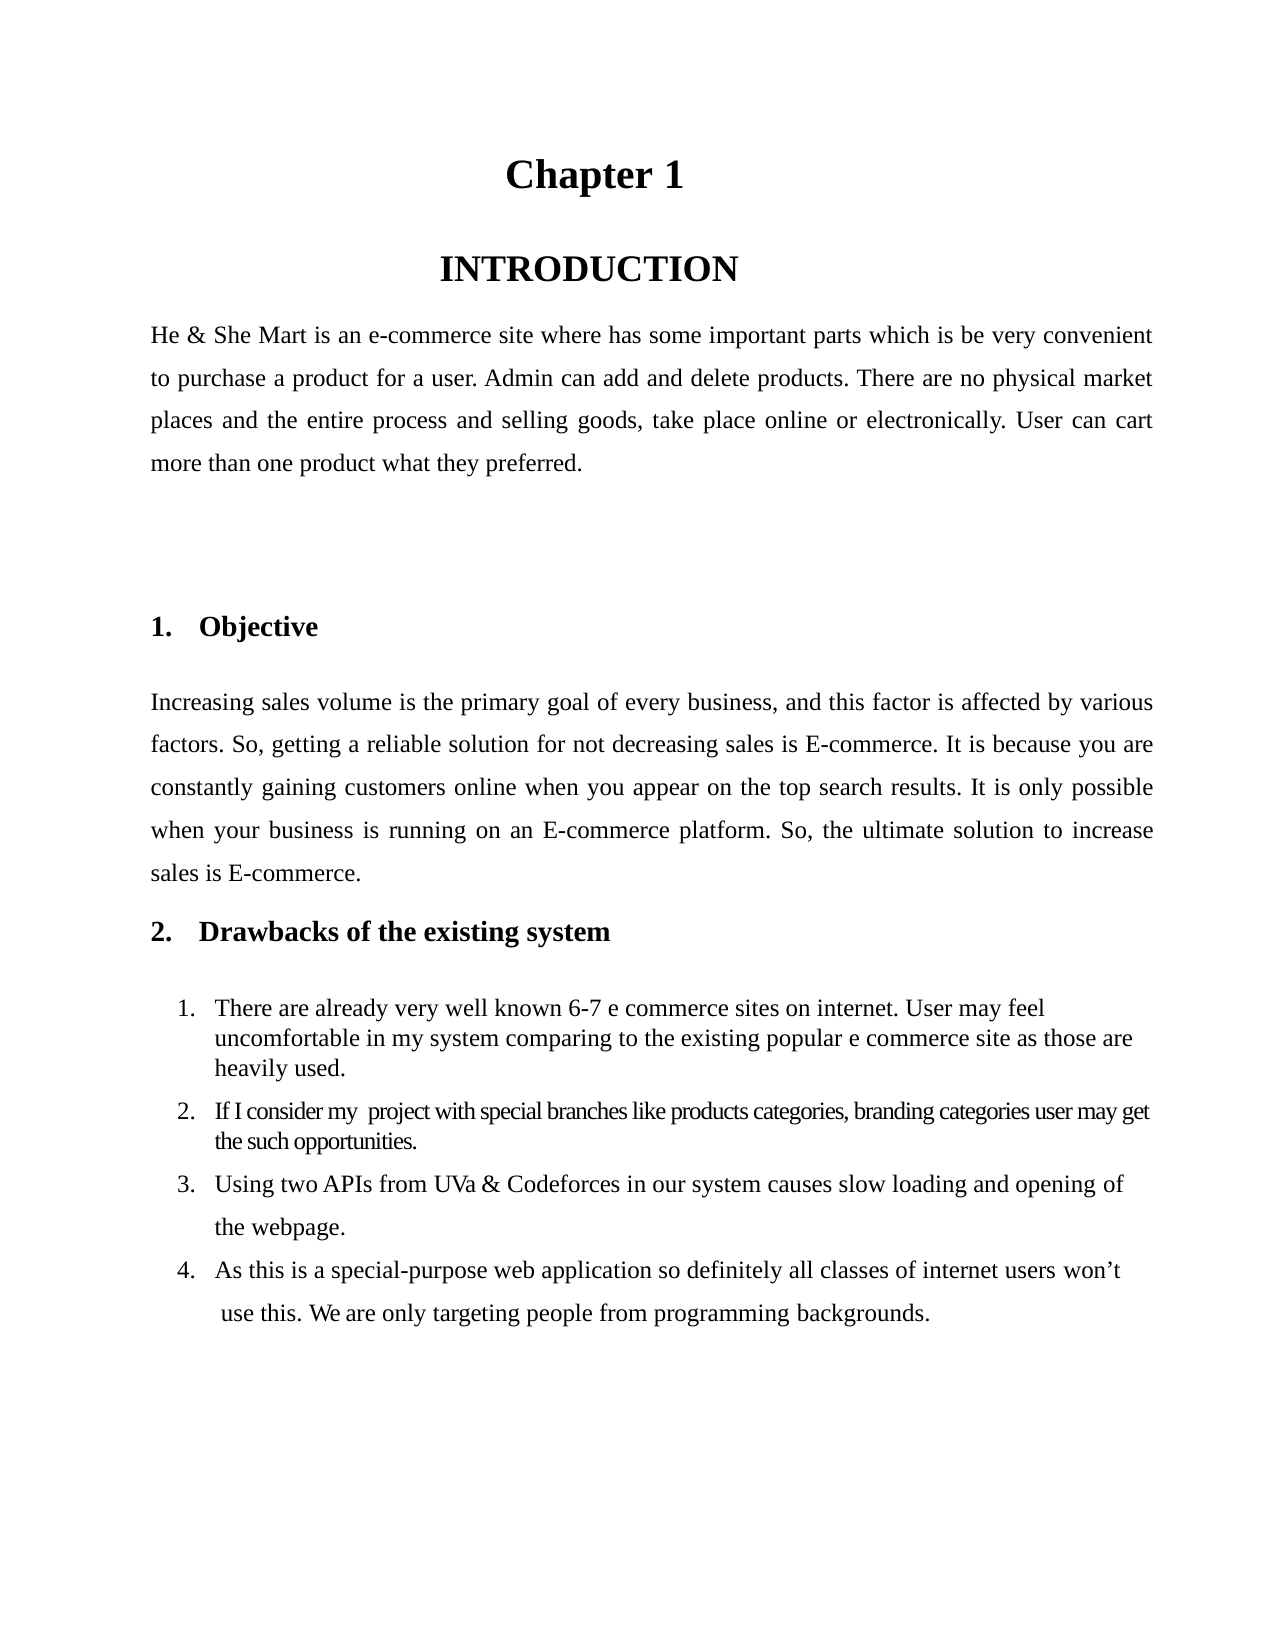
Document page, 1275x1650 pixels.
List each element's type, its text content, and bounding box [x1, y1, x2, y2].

text_box INTRODUCTION He & She Mart is an e-commerce site where has some important parts which is be very convenient to purchase a product for a user. Admin can add and delete products. There are no physical market places and the entire process and selling goods, take place online or electronically. User can cart more than one product what they preferred. Objective Increasing sales volume is the primary goal of every business, and this factor is affected by various factors. So, getting a reliable solution for not decreasing sales is E-commerce. It is because you are constantly gaining customers online when you appear on the top search results. It is only possible when your business is running on an E-commerce platform. So, the ultimate solution to increase sales is E-commerce. Drawbacks of the existing system There are already very well known 6-7 e commerce sites on internet. User may feel uncomfortable in my system comparing to the existing popular e commerce site as those are heavily used. If I consider my project with special branches like products categories, branding categories user may get the such opportunities. Using two APIs from UVa & Codeforces in our system causes slow loading and opening of the webpage. As this is a special-purpose web application so definitely all classes of internet users won’t use this. We are only targeting people from programming backgrounds. [148, 241, 1156, 1326]
text_box Chapter 1 [503, 144, 686, 197]
